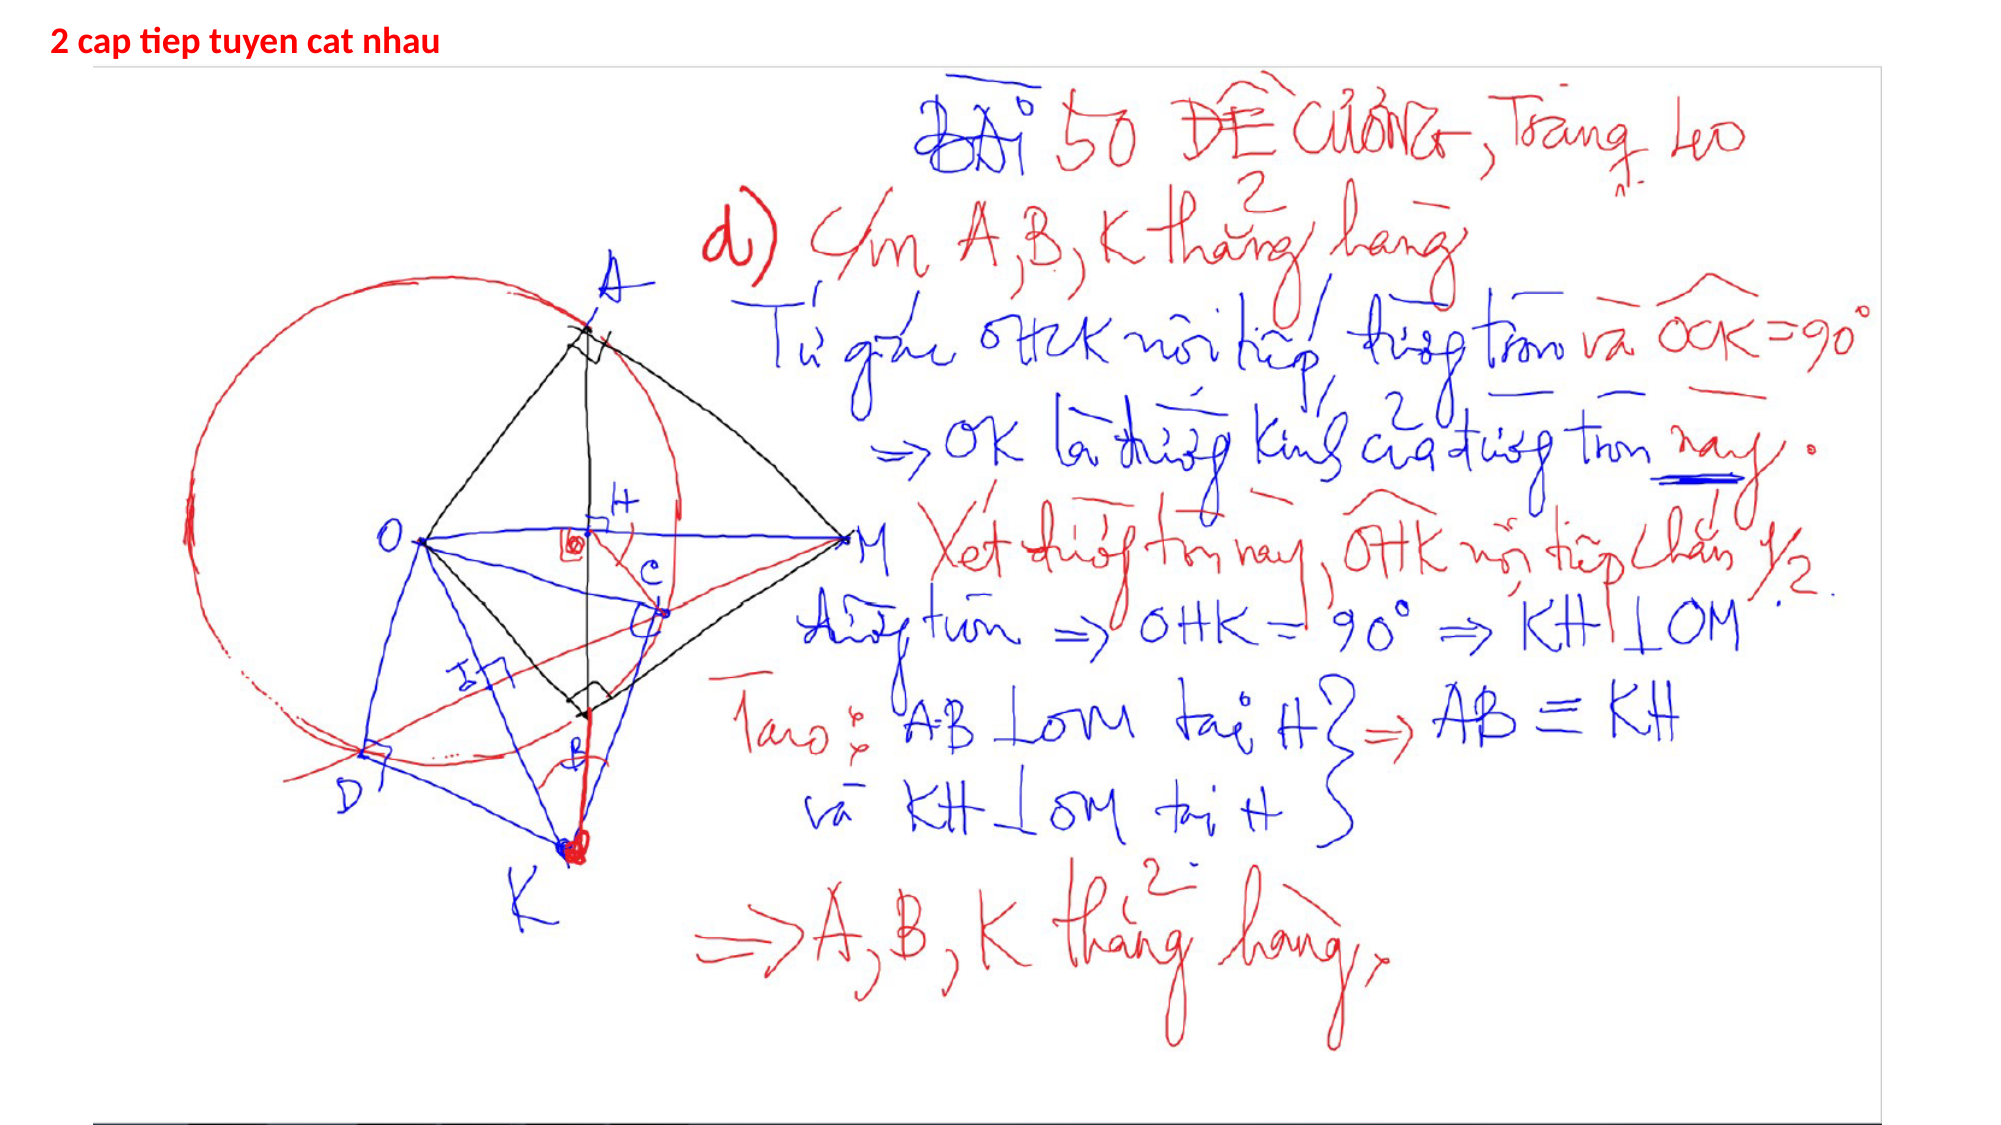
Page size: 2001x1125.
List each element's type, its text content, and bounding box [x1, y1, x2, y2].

text_box 2 cap tiep tuyen cat nhau [35, 9, 1759, 69]
picture [93, 64, 1882, 1125]
